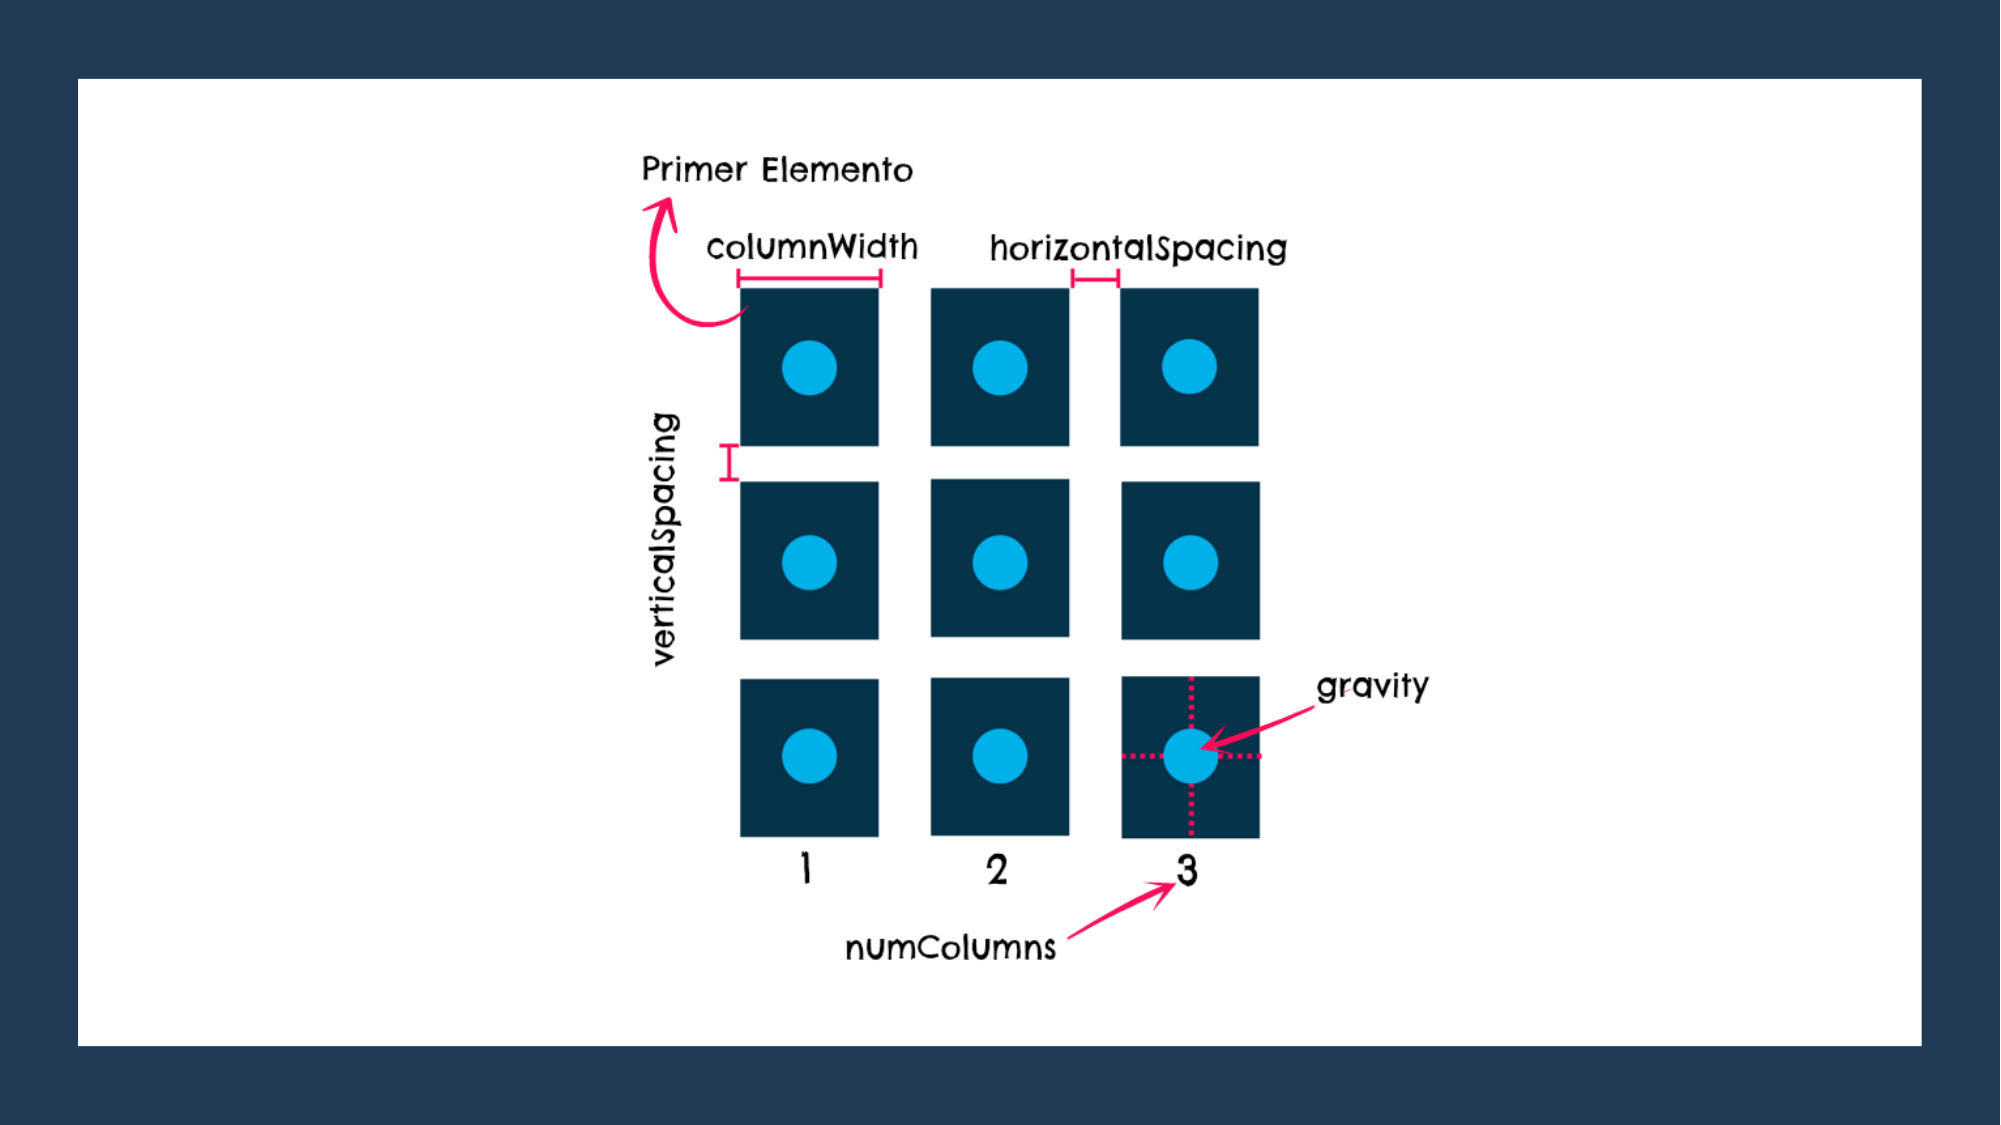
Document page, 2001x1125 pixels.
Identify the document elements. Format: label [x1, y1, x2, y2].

text_box [0, 0, 2000, 1125]
picture [543, 105, 1457, 1020]
text_box [77, 78, 1923, 1047]
